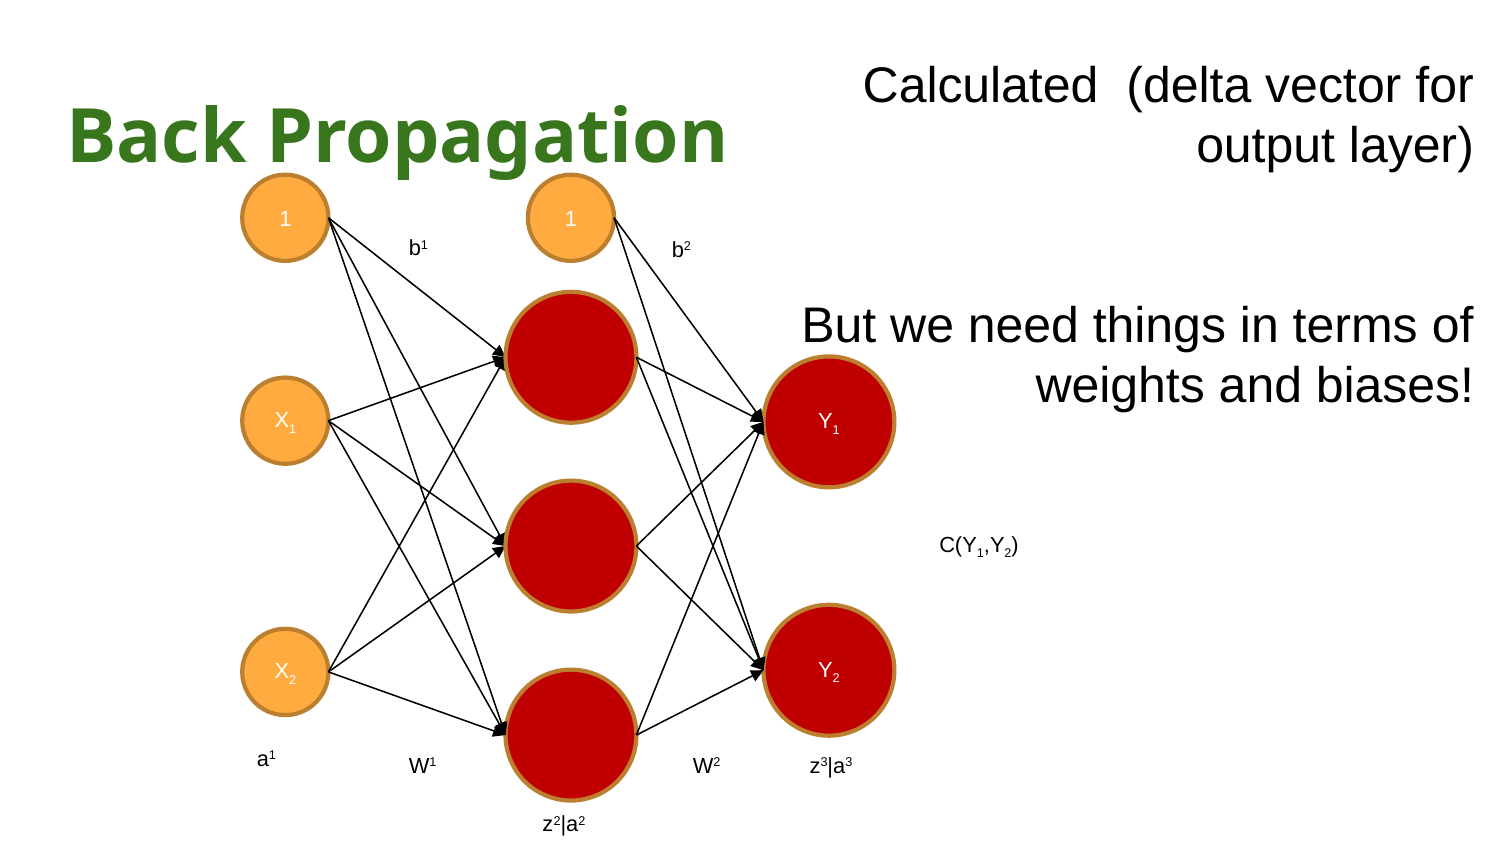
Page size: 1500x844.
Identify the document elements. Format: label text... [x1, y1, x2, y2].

text_box Y1 [771, 354, 897, 490]
text_box X1 [240, 375, 321, 466]
text_box W1 [394, 745, 466, 785]
text_box X2 [240, 626, 322, 718]
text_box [613, 217, 764, 671]
text_box 1 [525, 172, 617, 263]
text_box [328, 671, 506, 736]
text_box Y2 [770, 602, 897, 738]
text_box z3|a3 [794, 743, 882, 785]
text_box 1 [240, 172, 331, 263]
text_box C(Y1,Y2) [924, 523, 1047, 568]
title Back Propagation [51, 72, 1449, 167]
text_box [636, 677, 764, 736]
text_box [504, 667, 638, 802]
text_box W2 [678, 745, 750, 785]
text_box a1 [242, 737, 314, 779]
text_box [511, 289, 607, 425]
text_box [511, 478, 608, 614]
text_box z2|a2 [527, 802, 615, 844]
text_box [328, 217, 506, 671]
